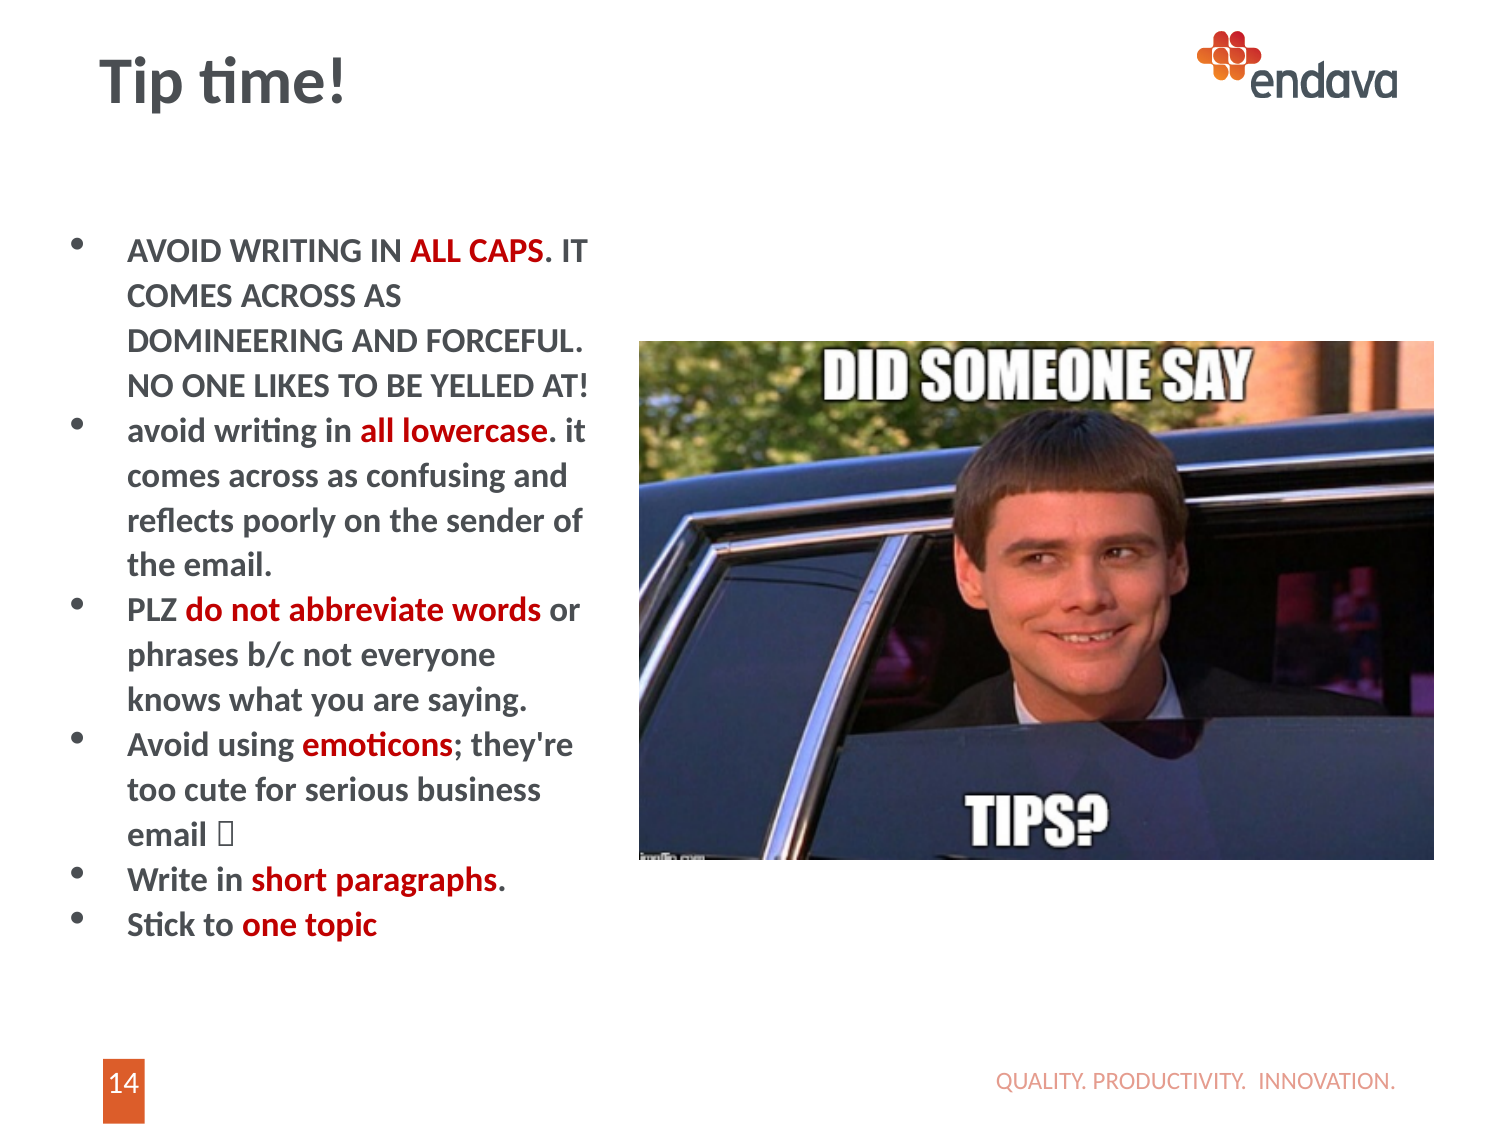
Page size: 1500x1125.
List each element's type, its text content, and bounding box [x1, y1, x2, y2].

list AVOID WRITING IN ALL CAPS. IT COMES ACROSS AS DOMINEERING AND FORCEFUL. NO ONE LIKES TO BE YELLED AT! avoid writing in all lowercase. it comes across as confusing and reflects poorly on the sender of the email. PLZ do not abbreviate words or phrases b/c not everyone knows what you are saying. Avoid using emoticons; they're too cute for serious business email  Write in short paragraphs. Stick to one topic [71, 217, 612, 987]
slide_number QUALITY. PRODUCTIVITY. INNOVATION. [939, 1049, 1397, 1110]
title Tip time! [99, 38, 1148, 218]
picture [1197, 31, 1397, 98]
picture [639, 341, 1434, 860]
